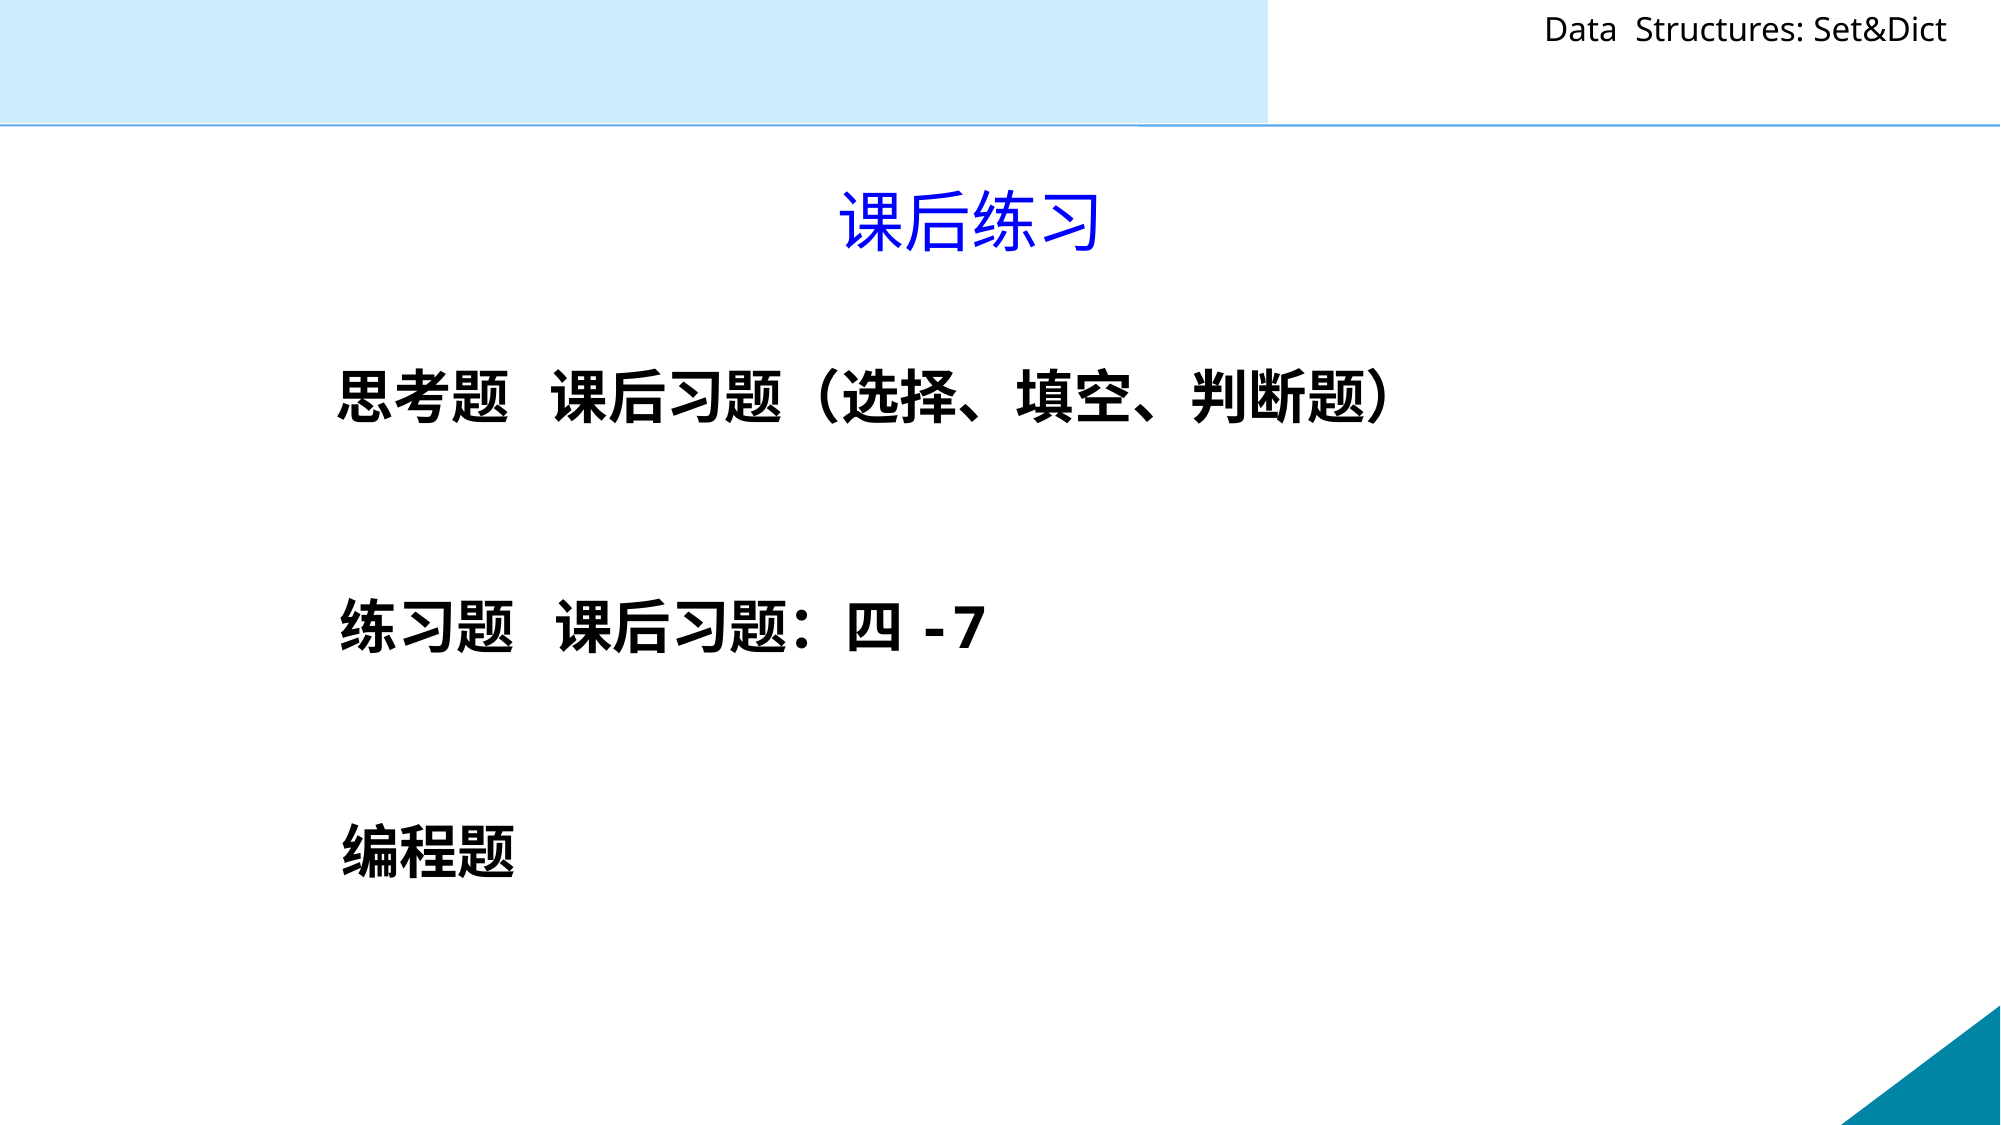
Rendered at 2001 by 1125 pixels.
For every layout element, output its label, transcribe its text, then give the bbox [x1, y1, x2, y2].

text_box 练习题 课后习题：四-7 [325, 583, 1507, 668]
text_box 思考题 课后习题（选择、填空、判断题） [320, 372, 1615, 517]
text_box 编程题 [326, 807, 1981, 893]
text_box 课后练习 [822, 172, 1437, 268]
